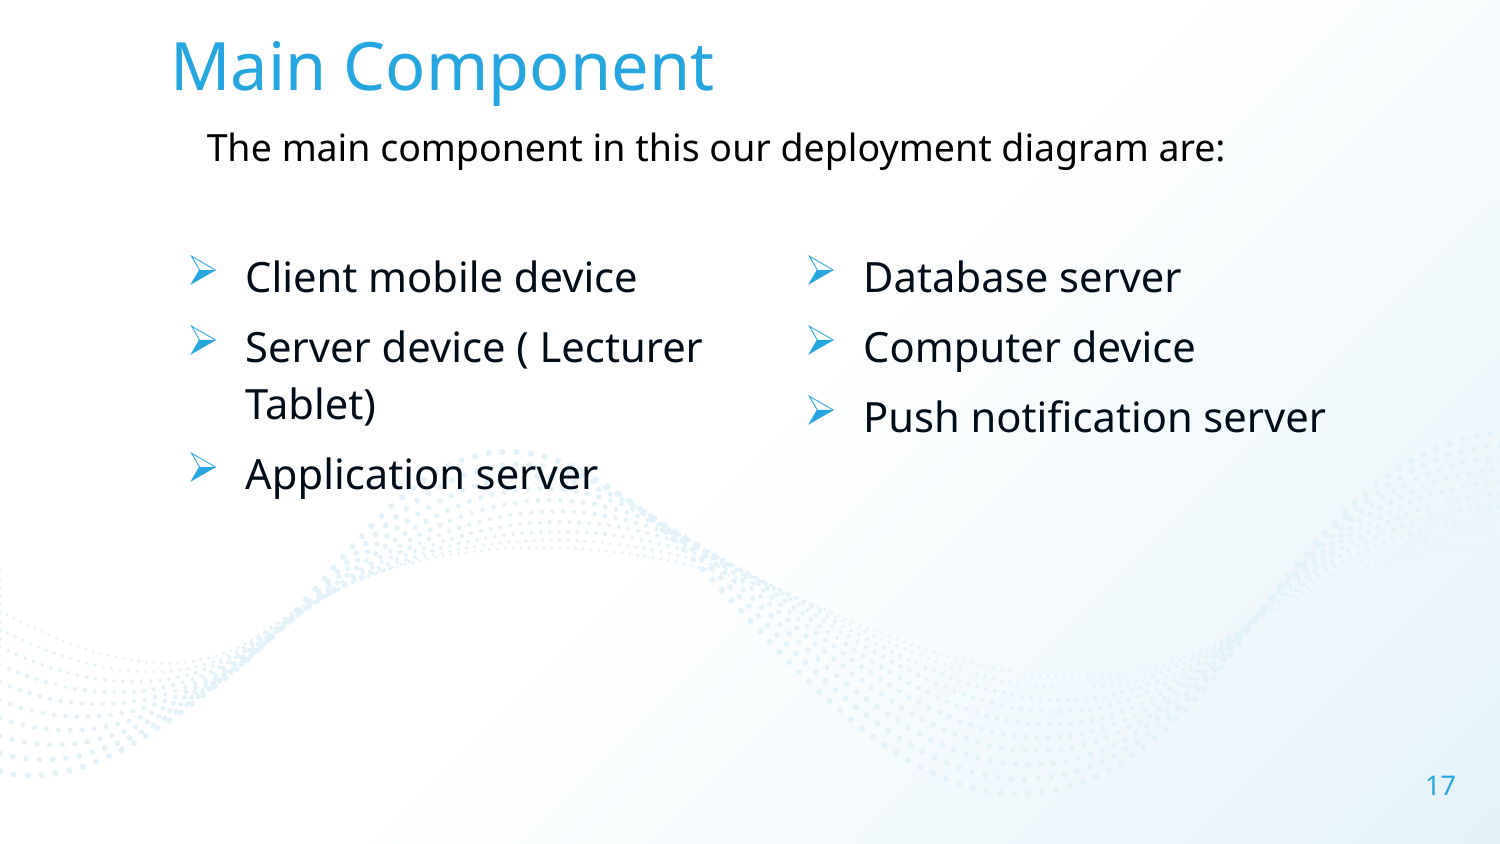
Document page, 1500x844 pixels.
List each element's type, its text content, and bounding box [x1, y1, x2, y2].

title Main Component [170, 39, 1330, 105]
list Client mobile device Server device ( Lecturer Tablet) Application server [170, 242, 712, 761]
list Database server Computer device Push notification server [788, 242, 1330, 761]
slide_number 17 [1366, 754, 1457, 819]
text_box The main component in this our deployment diagram are: [192, 116, 1258, 221]
